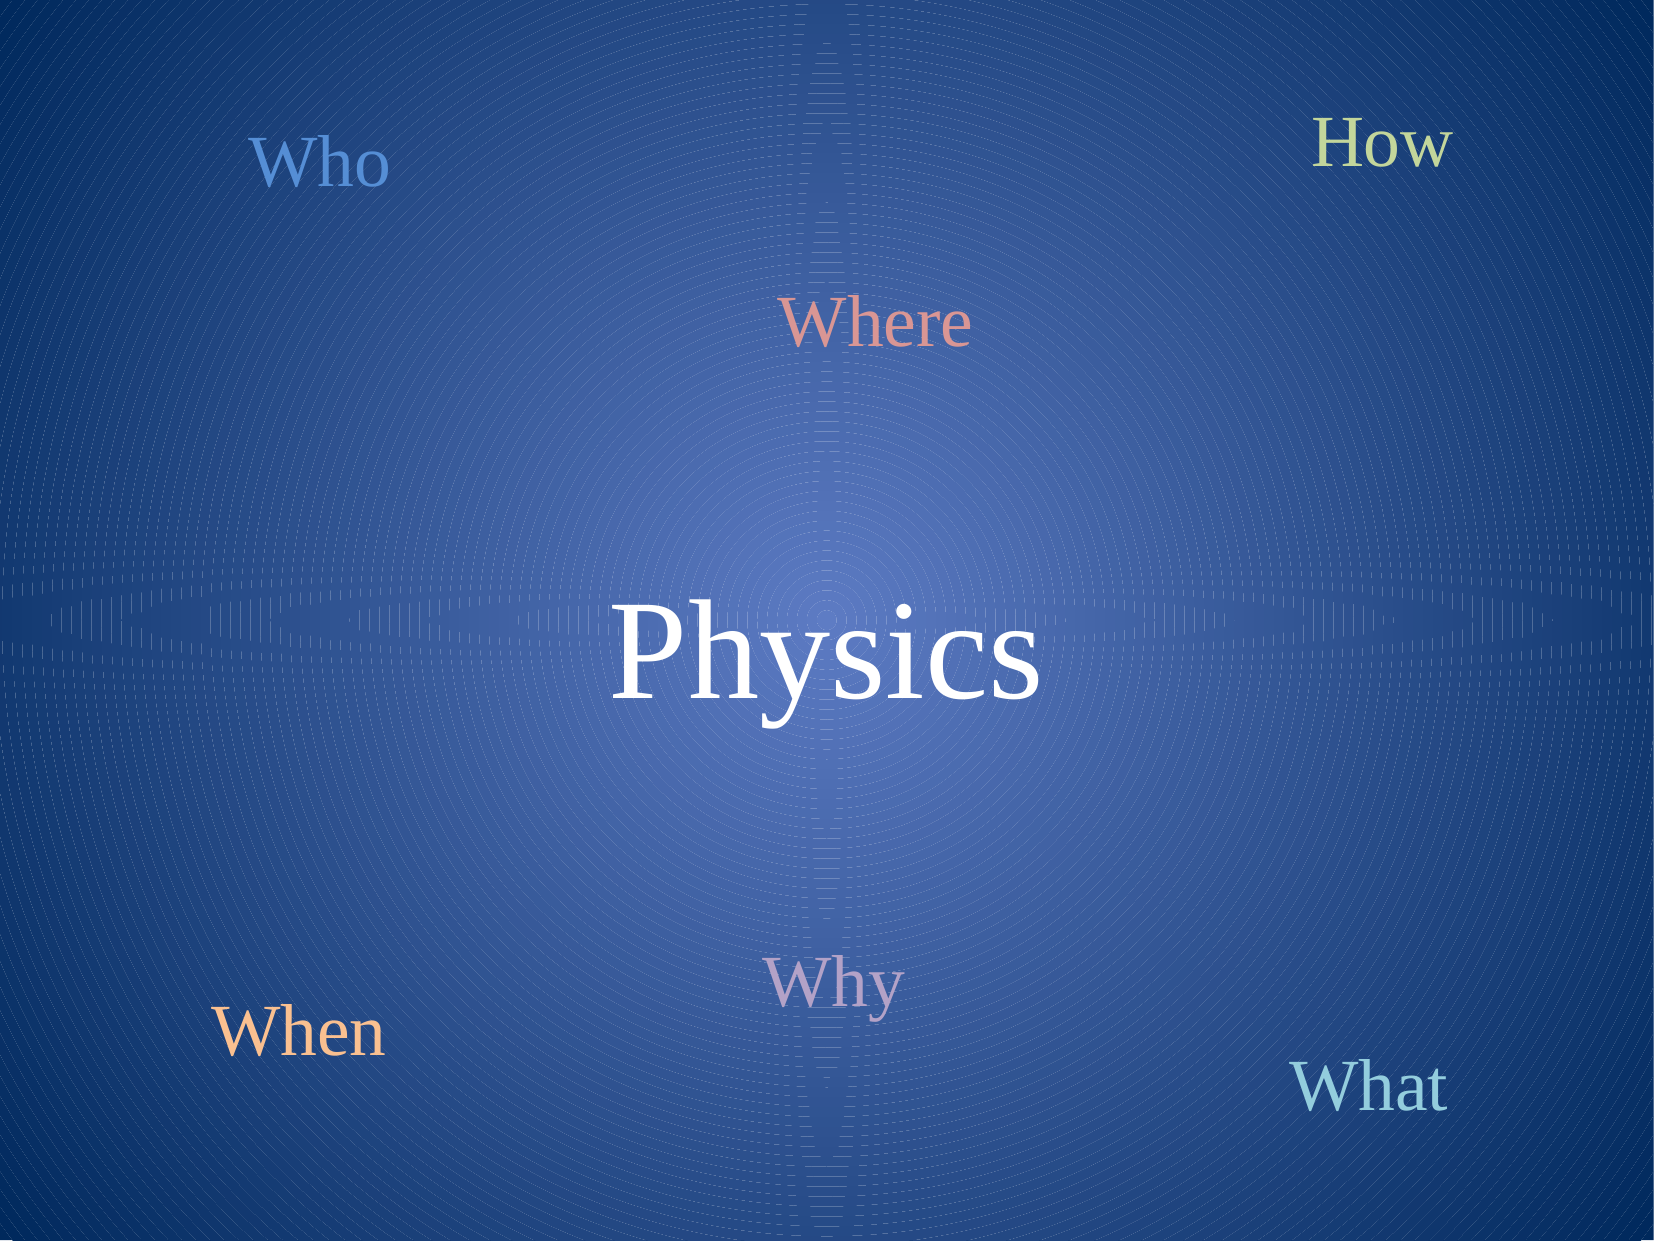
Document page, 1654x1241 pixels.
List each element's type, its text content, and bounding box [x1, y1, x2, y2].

text_box When [111, 974, 487, 1077]
text_box What [1180, 1029, 1557, 1133]
text_box Why [646, 925, 1022, 1029]
title Physics [0, 538, 1654, 746]
text_box How [1194, 85, 1571, 189]
text_box Where [687, 265, 1064, 369]
text_box Who [132, 106, 508, 209]
